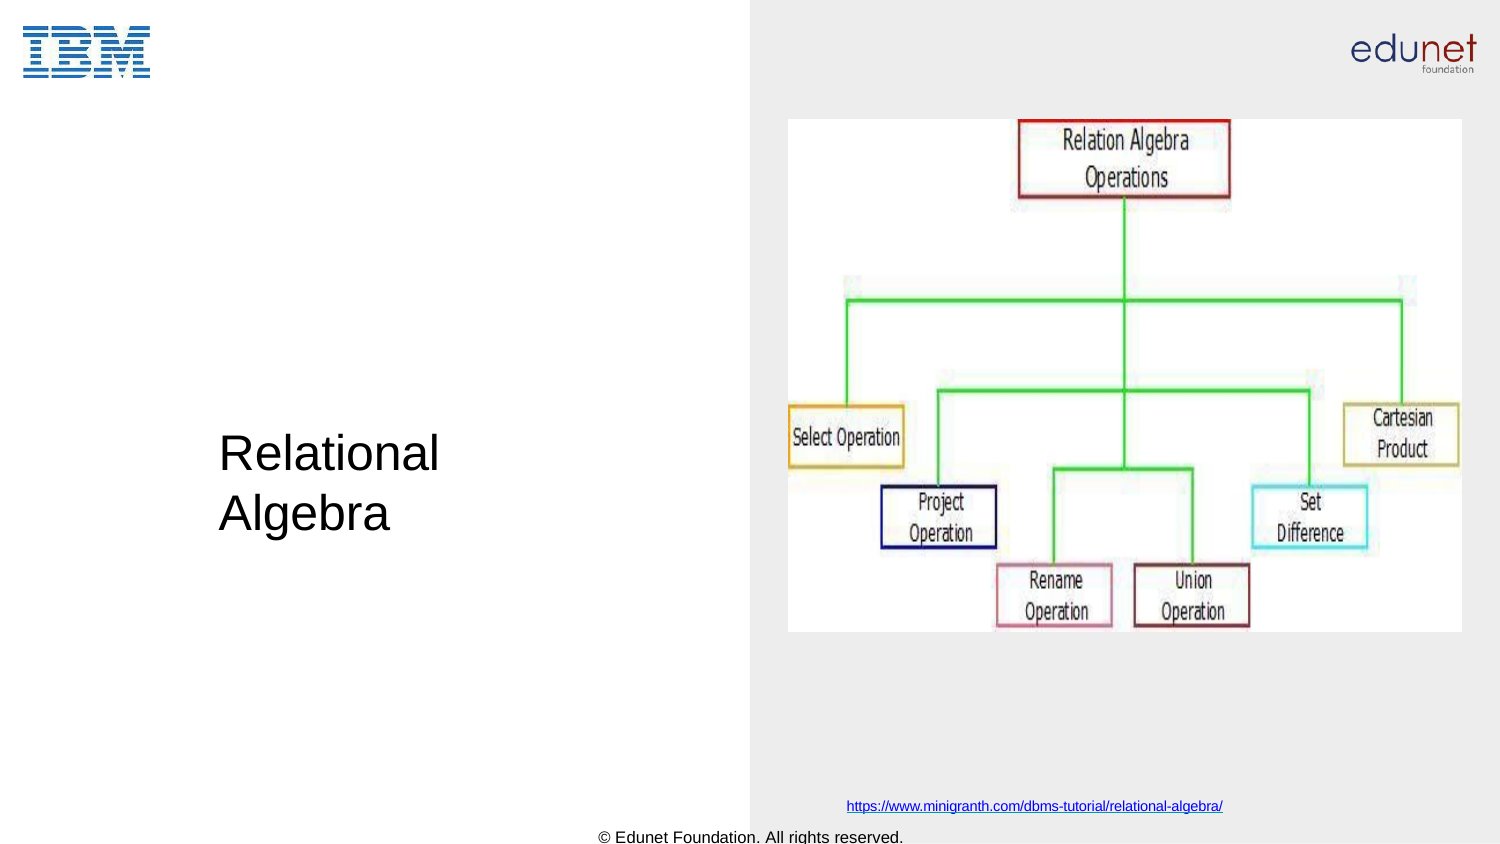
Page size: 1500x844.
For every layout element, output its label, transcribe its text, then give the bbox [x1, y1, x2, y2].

text_box Relational Algebra [216, 418, 626, 541]
picture [23, 26, 150, 78]
picture [1349, 26, 1480, 78]
text_box https://www.minigranth.com/dbms-tutorial/relational-algebra/ © Edunet Foundation. All rights reserved. [596, 795, 1238, 844]
picture [788, 119, 1462, 632]
